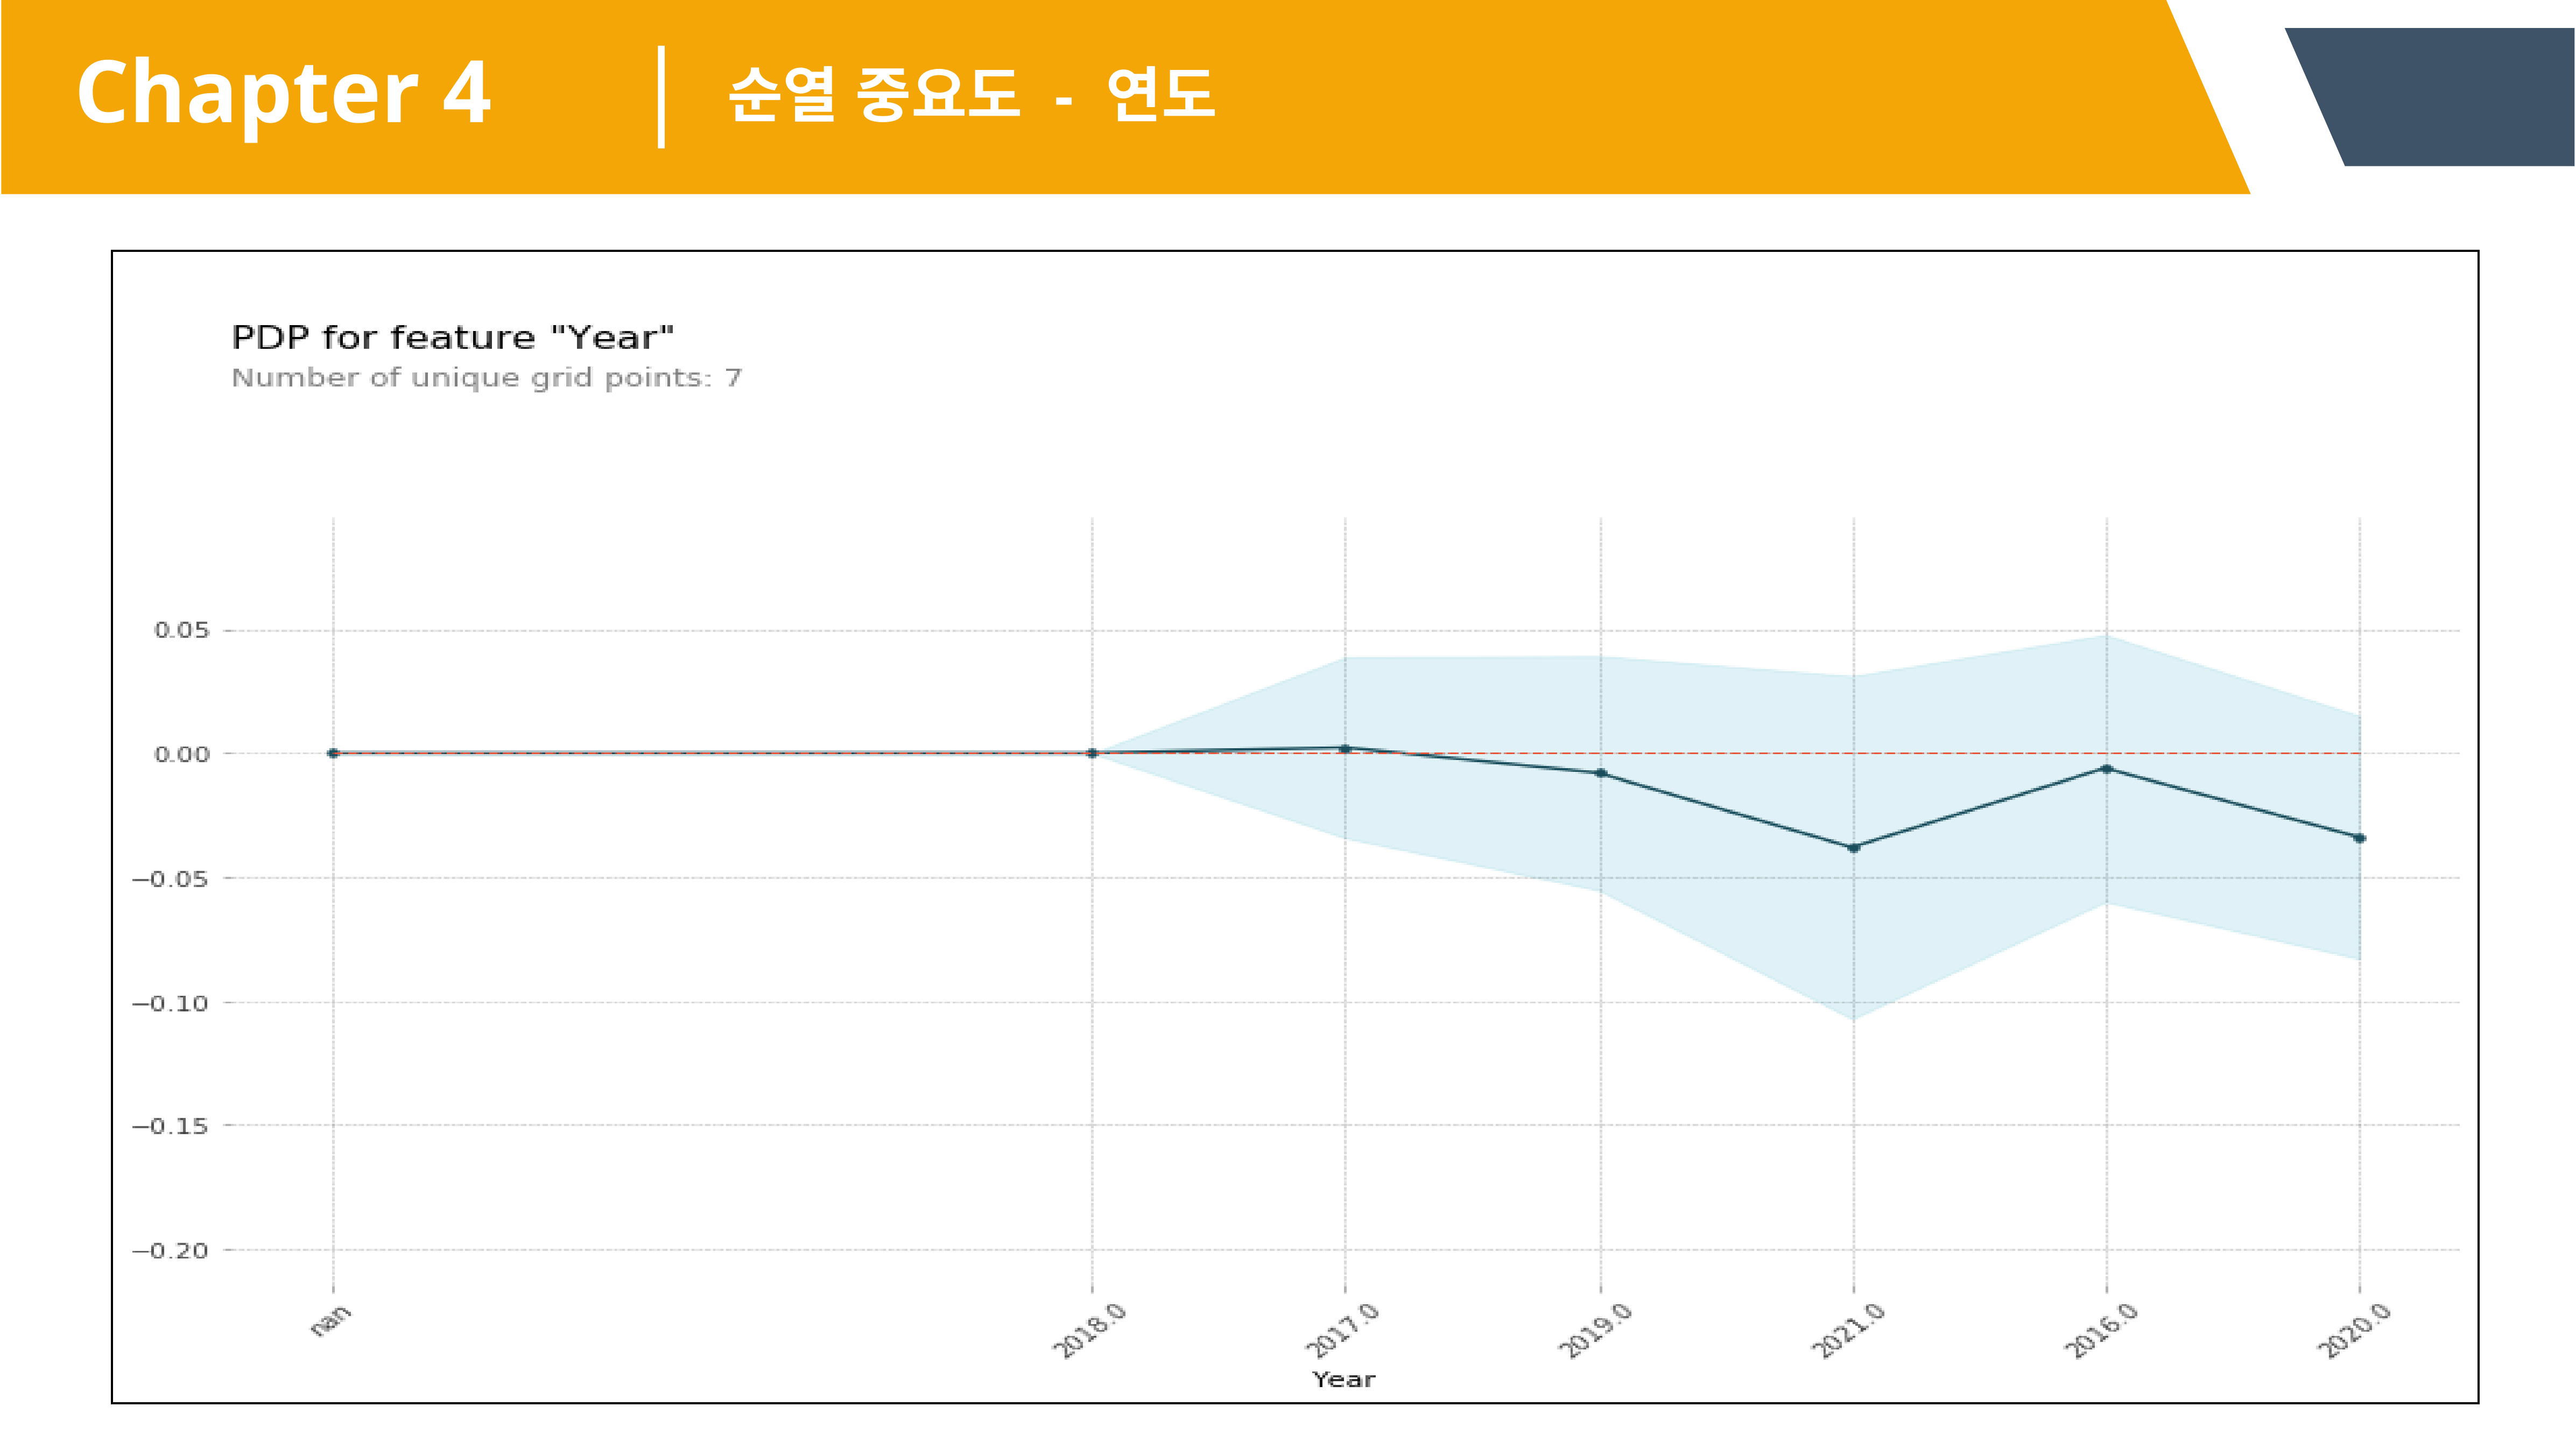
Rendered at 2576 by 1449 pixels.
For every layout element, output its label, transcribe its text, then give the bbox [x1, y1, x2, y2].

text_box [111, 250, 2479, 1403]
text_box [2284, 28, 2575, 166]
text_box 순열 중요도 - 연도 [727, 57, 1217, 130]
text_box Chapter 4 [74, 36, 493, 140]
text_box [658, 45, 665, 149]
text_box [1, 0, 2575, 1449]
text_box [1, 0, 2251, 194]
